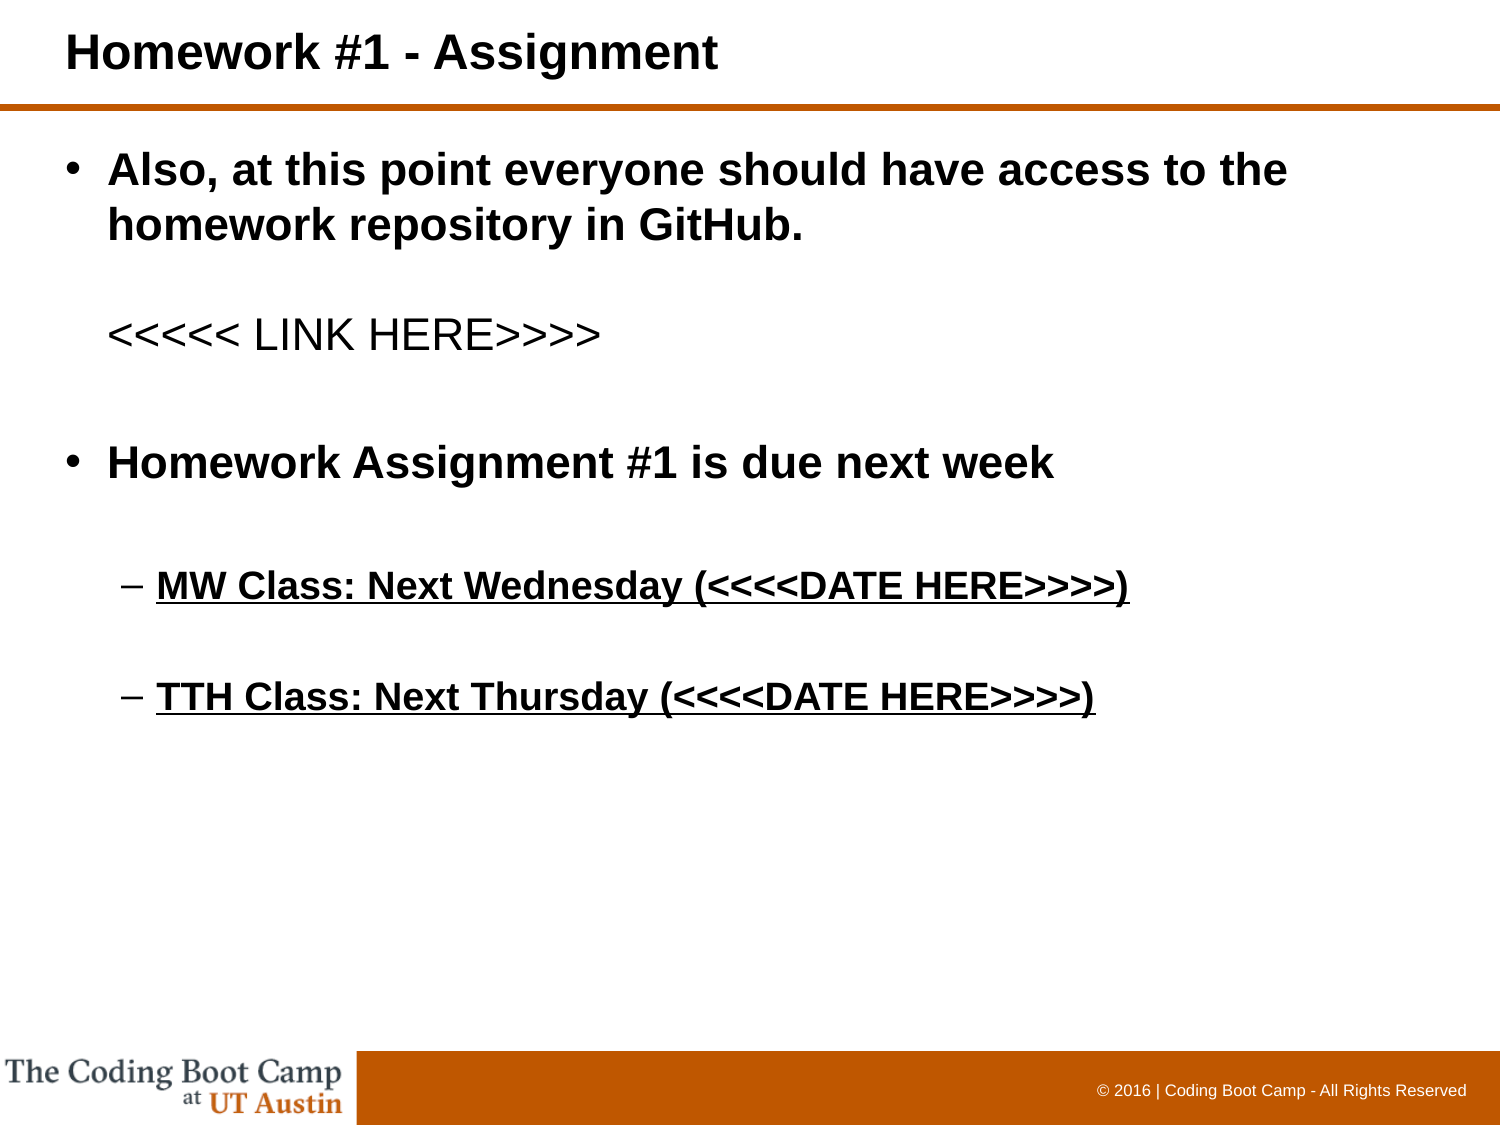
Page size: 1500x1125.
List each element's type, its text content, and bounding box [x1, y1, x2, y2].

title Homework #1 - Assignment [50, 0, 948, 108]
text_box Also, at this point everyone should have access to the homework repository in GitHub. <<<<< LINK HERE>>>> Homework Assignment #1 is due next week MW Class: Next Wednesday (<<<<DATE HERE>>>>) TTH Class: Next Thursday (<<<<DATE HERE>>>>) [49, 124, 1484, 863]
picture [0, 1050, 357, 1125]
